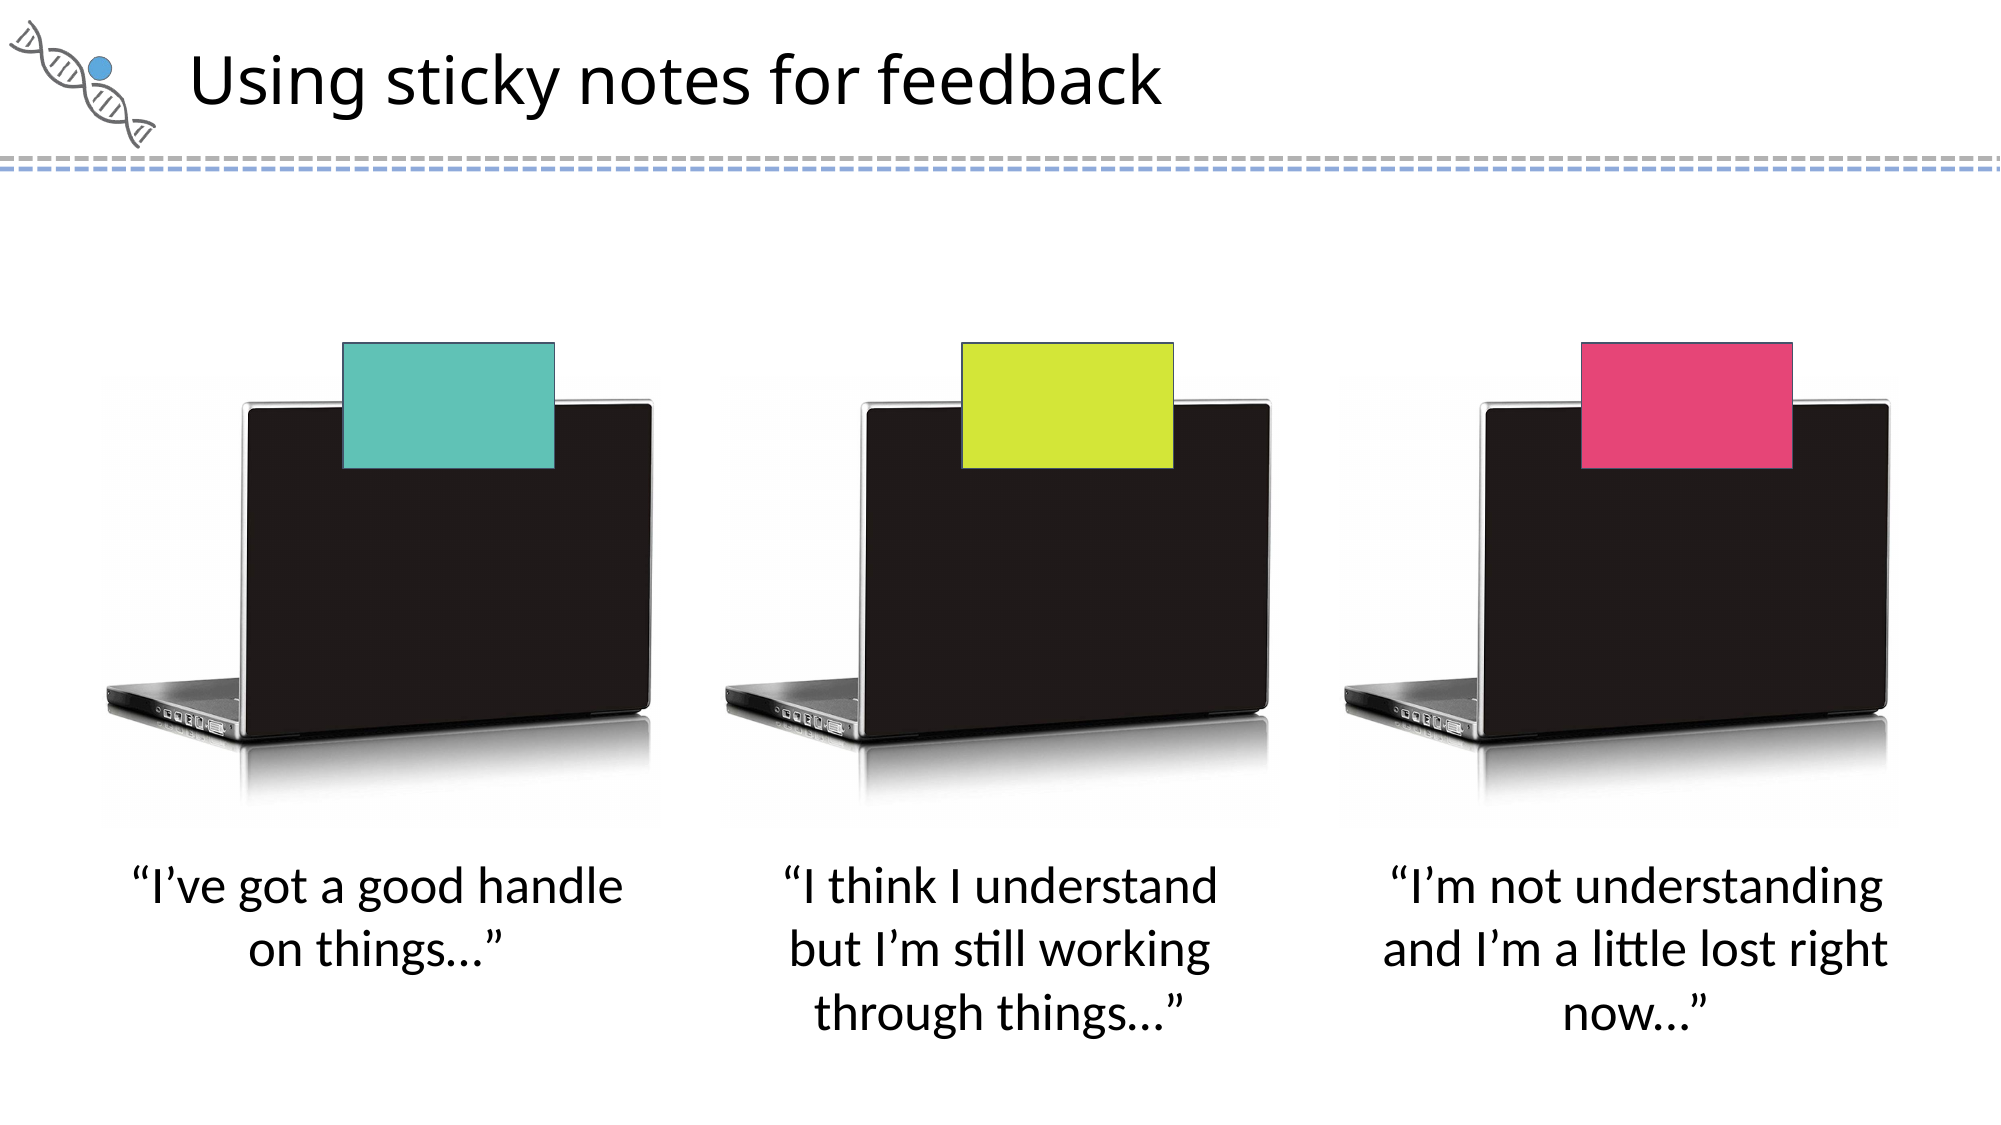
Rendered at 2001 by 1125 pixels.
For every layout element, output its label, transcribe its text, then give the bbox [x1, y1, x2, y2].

text_box “I think I understand but I’m still working through things…” [725, 830, 1275, 1046]
picture [1, 0, 156, 159]
text_box “I’ve got a good handle on things…” [101, 830, 652, 1046]
text_box [1581, 343, 1793, 376]
picture [720, 376, 1280, 828]
text_box [343, 343, 555, 376]
picture [101, 376, 661, 828]
title Using sticky notes for feedback [168, 26, 1863, 149]
text_box [962, 343, 1174, 376]
picture [1338, 376, 1899, 828]
text_box “I’m not understanding and I’m a little lost right now...” [1348, 830, 1923, 1046]
